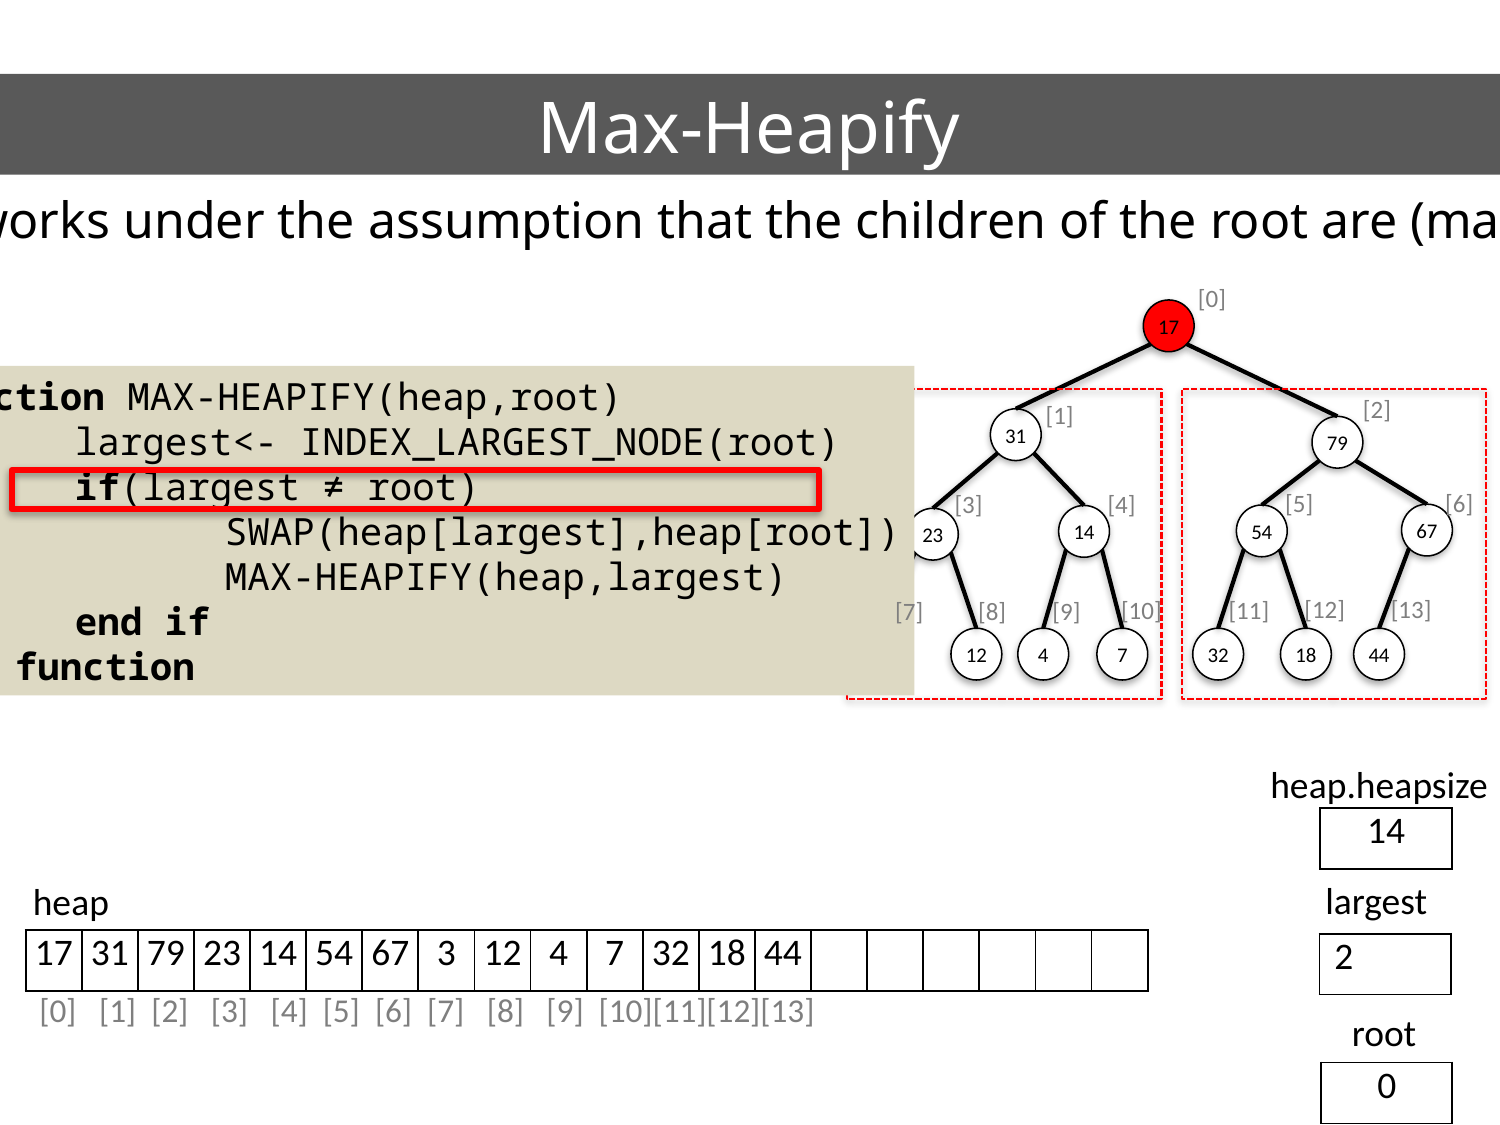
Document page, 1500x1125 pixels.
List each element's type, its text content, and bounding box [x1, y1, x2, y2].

table_header 3 [419, 931, 474, 981]
table_header [1092, 931, 1147, 990]
table_header 17 [27, 931, 81, 981]
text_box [846, 299, 1487, 700]
table_header 12 [475, 931, 530, 981]
table_header 7 [588, 931, 642, 981]
text_box [10, 468, 821, 511]
table_header [980, 931, 1035, 990]
table_header 31 [83, 931, 137, 981]
text_box heap.heapsize [1255, 753, 1500, 814]
text_box [0] [1] [2] [3] [4] [5] [6] [7] [8] [9] [10][11][12][13] [24, 981, 838, 1037]
table_header 4 [531, 931, 586, 981]
text_box Max-Heapify [0, 73, 1500, 175]
text_box function MAX-HEAPIFY(heap,root) largest<- INDEX_LARGEST_NODE(root) if(largest ≠ root) SWAP(heap[largest],heap[root]) MAX-HEAPIFY(heap,largest) end if end function [0, 365, 841, 696]
table_header 79 [139, 931, 193, 981]
table_header 44 [756, 931, 810, 981]
text_box largest [1310, 869, 1472, 929]
table_header [1036, 931, 1091, 990]
text_box root [1337, 1001, 1456, 1062]
table_header 32 [644, 931, 698, 981]
text_box The function works under the assumption that the children of the root are (max) heaps. [0, 181, 1500, 257]
table_header [868, 931, 922, 990]
table_header 14 [1321, 814, 1451, 868]
table_header 18 [700, 931, 754, 981]
text_box heap [18, 870, 125, 931]
table_header [812, 931, 866, 990]
table_header 0 [1322, 1063, 1451, 1123]
table_header 54 [307, 931, 361, 981]
text_box [0] [1183, 274, 1242, 298]
table_header [924, 931, 978, 990]
table_header 14 [251, 931, 305, 981]
table_header 2 [1320, 935, 1450, 994]
table_header 67 [363, 931, 417, 981]
table_header 23 [195, 931, 249, 981]
